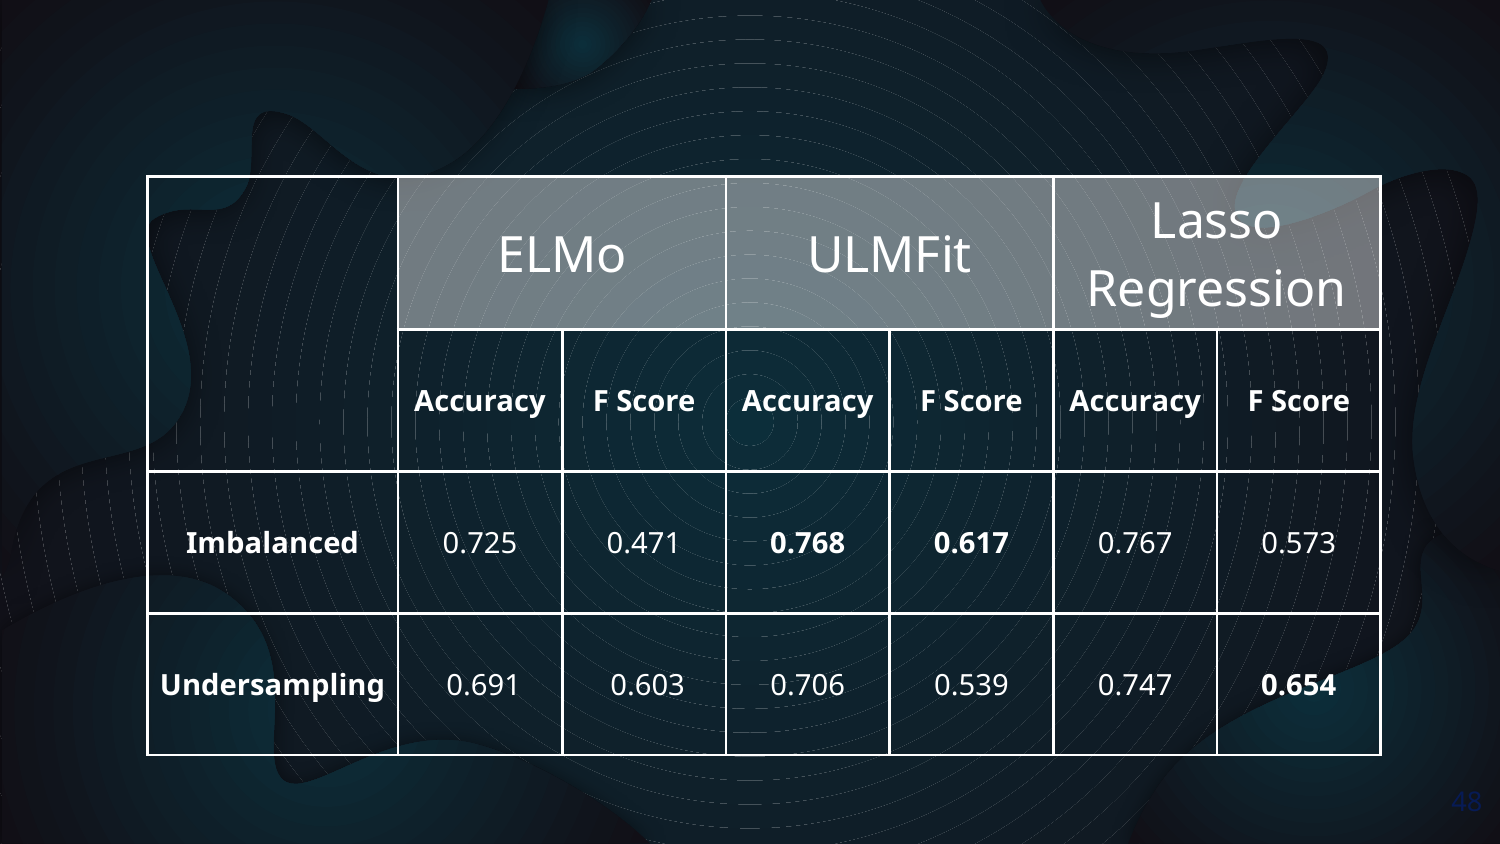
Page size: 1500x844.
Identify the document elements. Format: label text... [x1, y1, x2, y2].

table_cell 0.691 [399, 615, 561, 754]
table_cell Accuracy [727, 331, 888, 470]
table_cell 0.654 [1218, 615, 1379, 754]
table_cell 0.471 [564, 473, 725, 612]
table_cell 0.617 [891, 473, 1052, 612]
table_cell F Score [891, 331, 1052, 470]
table_header [149, 178, 397, 470]
table_cell 0.768 [727, 473, 888, 612]
table_cell F Score [564, 331, 725, 470]
table_cell 0.573 [1218, 473, 1379, 612]
table_cell F Score [1218, 331, 1379, 470]
table_header Lasso Regression [1055, 178, 1379, 328]
table_header ULMFit [727, 178, 1052, 328]
table_cell Imbalanced [149, 473, 397, 612]
table_cell 0.706 [727, 615, 888, 754]
table_cell Accuracy [399, 331, 561, 470]
table_cell 0.747 [1055, 615, 1216, 754]
table_cell 0.603 [564, 615, 725, 754]
slide_number ‹#› [1403, 779, 1494, 844]
table_cell 0.767 [1055, 473, 1216, 612]
table_header ELMo [399, 178, 725, 328]
table_cell 0.725 [399, 473, 561, 612]
table_cell Undersampling [149, 615, 397, 754]
table_cell Accuracy [1055, 331, 1216, 470]
table_cell 0.539 [891, 615, 1052, 754]
